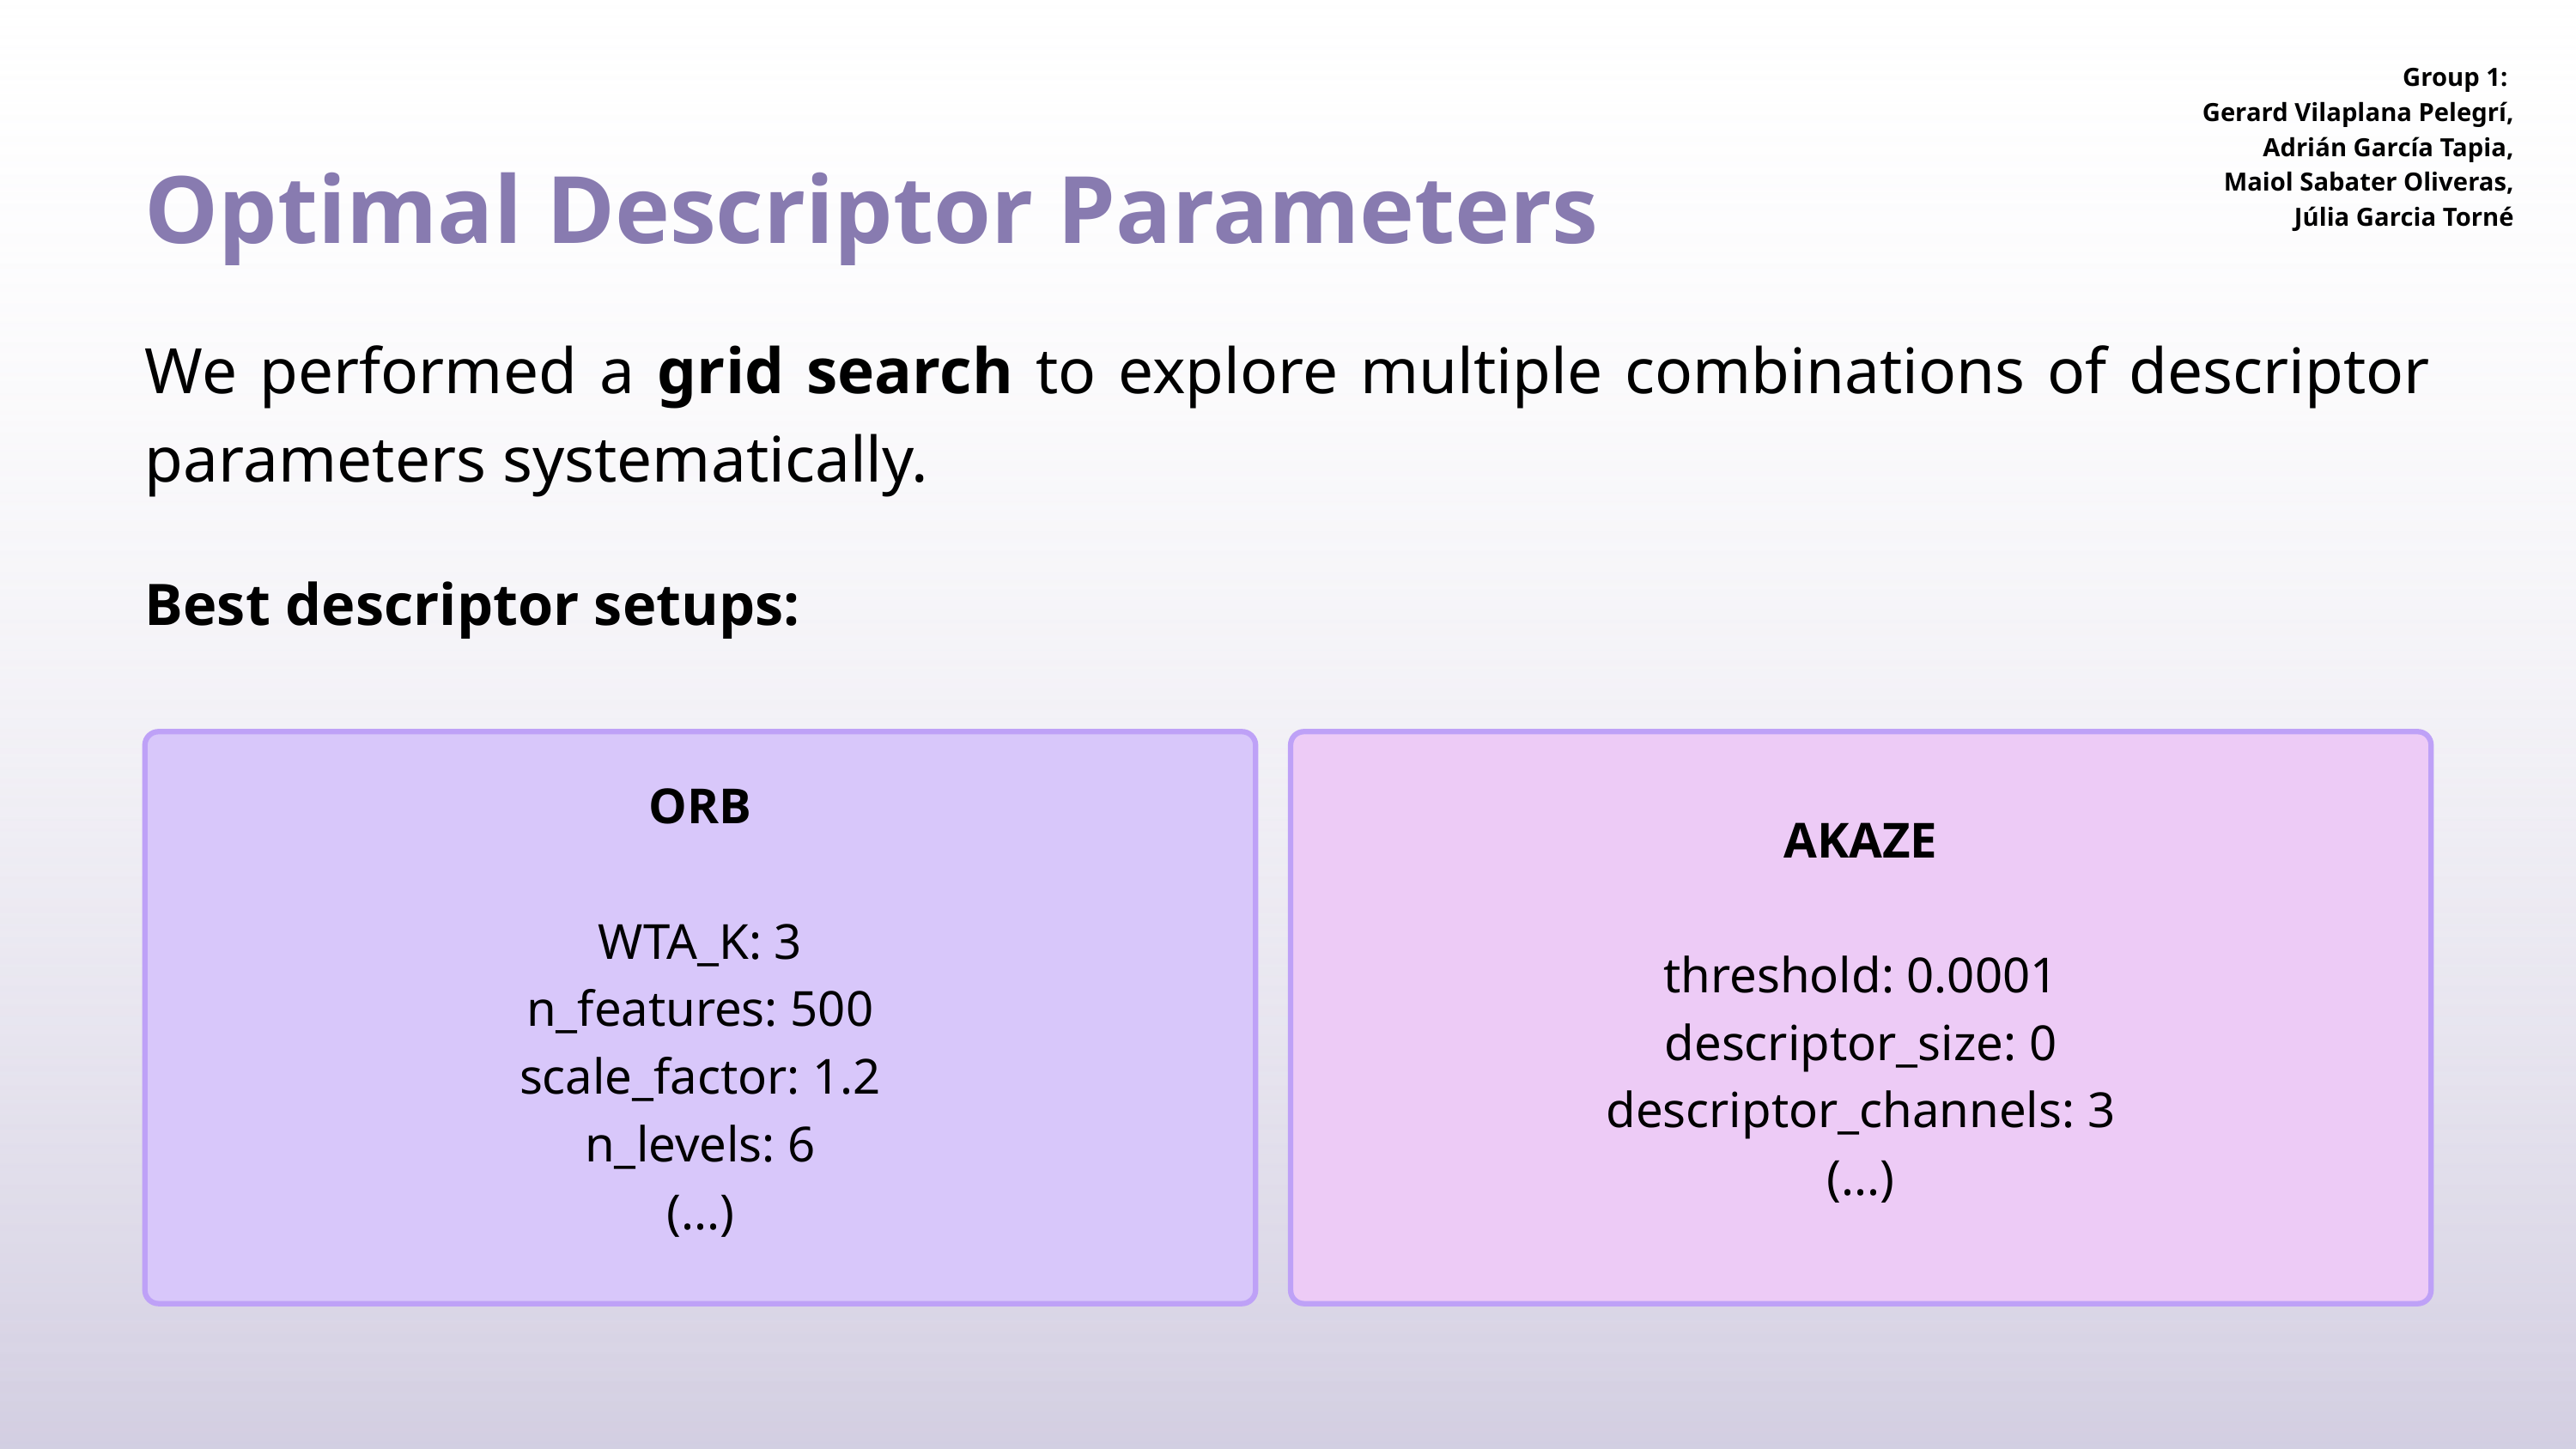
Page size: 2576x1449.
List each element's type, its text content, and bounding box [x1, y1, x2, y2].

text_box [144, 731, 1256, 1304]
text_box We performed a grid search to explore multiple combinations of descriptor parameters systematically. Best descriptor setups: [144, 318, 2432, 813]
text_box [1290, 731, 2432, 1304]
text_box [0, 0, 2576, 1449]
text_box Group 1: Gerard Vilaplana Pelegrí, Adrián García Tapia, Maiol Sabater Oliveras, Júlia Garcia Torné [2161, 56, 2514, 232]
text_box Optimal Descriptor Parameters [144, 131, 2432, 262]
